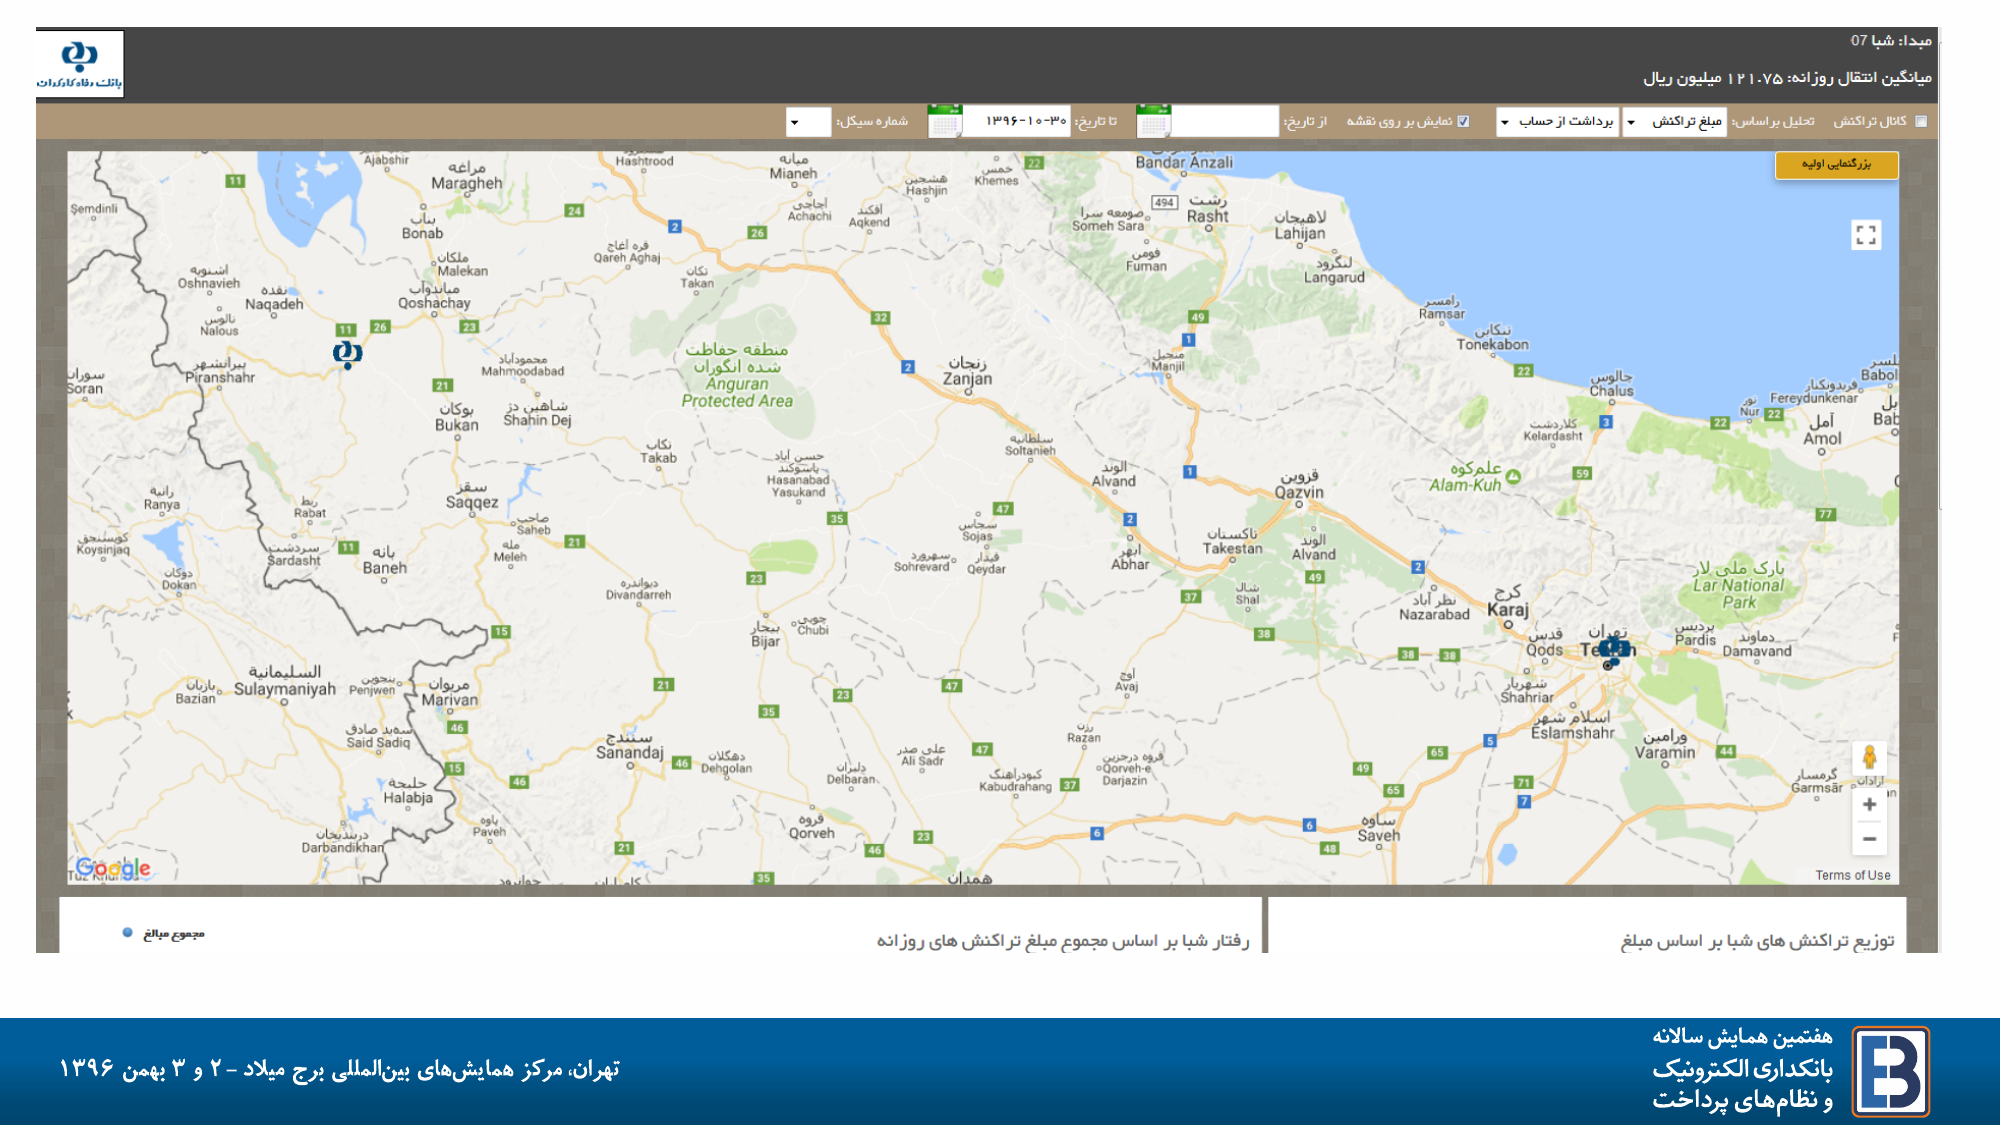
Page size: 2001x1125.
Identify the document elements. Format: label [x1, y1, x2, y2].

list [36, 27, 1942, 953]
